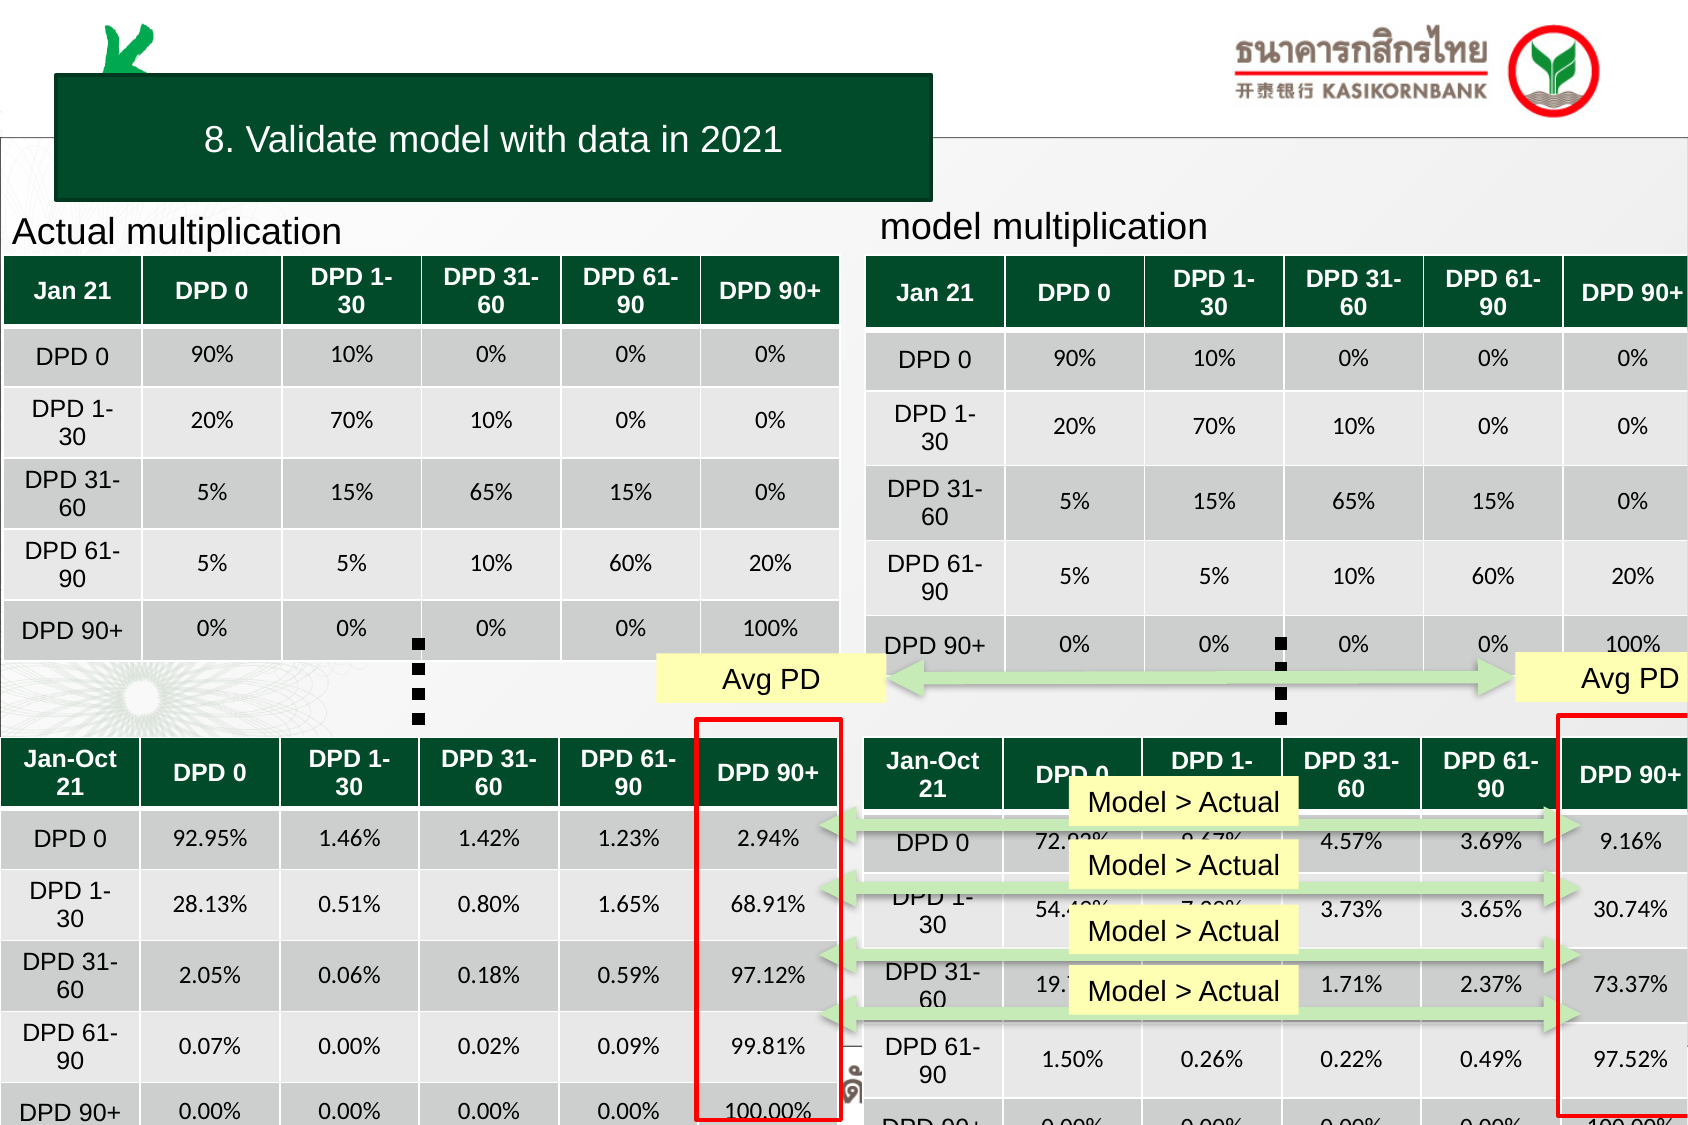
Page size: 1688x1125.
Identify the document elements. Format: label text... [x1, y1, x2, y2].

table_cell 5% [143, 530, 281, 599]
table_cell 0% [701, 329, 839, 386]
table_cell 0.00% [560, 1083, 697, 1125]
table_cell DPD 1-30 [866, 392, 1004, 465]
table_cell 0.00% [281, 1012, 418, 1082]
table_header DPD 1-30 [283, 260, 421, 324]
table_cell 3.73% [1283, 903, 1420, 947]
table_cell DPD 90+ [1, 1083, 139, 1125]
table_cell 54.49% [1004, 903, 1141, 947]
table_cell 10% [1145, 333, 1283, 390]
table_cell 0% [1145, 616, 1283, 670]
table_cell 20% [1564, 541, 1688, 615]
table_cell 5% [1145, 541, 1283, 615]
table_cell 10% [422, 388, 560, 457]
table_header Jan-Oct 21 [864, 738, 1002, 809]
table_cell 1.23% [560, 811, 694, 869]
table_cell 3.69% [1422, 839, 1556, 872]
table_header DPD 0 [1006, 256, 1144, 327]
table_cell 19.70% [1004, 968, 1068, 1007]
table_cell 20% [143, 388, 281, 457]
table_cell 0.09% [560, 1012, 694, 1082]
table_header DPD 31-60 [422, 256, 560, 324]
table_cell 10% [1285, 541, 1423, 615]
text_box [694, 717, 843, 1122]
table_cell 100.00% [1562, 1118, 1688, 1125]
table_cell 0% [143, 601, 281, 660]
table_cell DPD 0 [864, 839, 1002, 872]
table_cell 0% [562, 388, 700, 457]
table_cell DPD 61-90 [1, 1012, 139, 1082]
table_header DPD 61-90 [560, 738, 694, 806]
table_cell DPD 1-30 [864, 903, 1002, 947]
text_box Actual multiplication [0, 199, 444, 260]
table_cell 70% [283, 388, 421, 457]
table_cell 0.59% [560, 941, 694, 1011]
table_header DPD 0 [1004, 738, 1141, 809]
table_cell DPD 31-60 [864, 968, 1002, 1007]
table_cell 60% [562, 530, 700, 599]
table_header DPD 0 [141, 738, 279, 806]
table_cell DPD 0 [4, 329, 141, 386]
table_cell 3.73% [1299, 874, 1420, 881]
table_cell 0.00% [141, 1083, 279, 1125]
table_cell 15% [283, 459, 421, 528]
table_cell 0.02% [420, 1012, 558, 1082]
text_box 8. Validate model with data in 2021 [54, 73, 933, 202]
table_header DPD 90+ [701, 256, 839, 324]
table_header DPD 0 [143, 260, 281, 324]
table_cell 0% [422, 601, 560, 660]
table_header DPD 61-90 [1424, 256, 1562, 327]
table_header DPD 1-30 [1143, 738, 1281, 776]
table_cell 3.65% [1422, 874, 1539, 881]
table_cell 4.57% [1299, 839, 1420, 872]
table_cell 100% [1564, 616, 1688, 652]
table_cell DPD 31-60 [866, 466, 1004, 540]
text_box Model > Actual [1068, 839, 1299, 887]
text_box Model > Actual [1068, 965, 1299, 1013]
table_cell DPD 0 [1, 811, 139, 869]
table_cell 0.49% [1422, 1028, 1556, 1097]
table_header DPD 61-90 [1422, 738, 1556, 809]
picture [1233, 23, 1601, 120]
table_cell DPD 61-90 [866, 541, 1004, 615]
table_cell 0% [1424, 333, 1562, 390]
table_cell 1.42% [420, 811, 558, 869]
table_cell 0.00% [281, 1083, 418, 1125]
table_cell DPD 0 [866, 333, 1004, 390]
table_cell 65% [1285, 466, 1423, 540]
table_cell 60% [1424, 541, 1562, 615]
table_cell 0% [1424, 616, 1562, 675]
table_cell 0% [1564, 333, 1688, 390]
table_cell 0% [701, 459, 839, 528]
table_cell 0% [1564, 466, 1688, 540]
table_cell DPD 90+ [4, 601, 141, 660]
table_cell 1.65% [560, 870, 694, 940]
table_cell 0% [1424, 392, 1562, 465]
table_cell DPD 1-30 [1, 870, 139, 940]
table_cell 0% [283, 601, 421, 660]
table_cell 70% [1145, 392, 1283, 465]
table_cell 0% [1285, 333, 1423, 390]
table_cell 0.26% [1143, 1028, 1281, 1097]
table_cell 28.13% [141, 870, 279, 940]
table_cell 0.80% [420, 870, 558, 940]
table_cell 90% [1006, 333, 1144, 390]
table_header DPD 31-60 [1283, 738, 1420, 809]
picture [79, 23, 210, 73]
table_cell DPD 90+ [866, 616, 1004, 674]
table_cell 0% [1006, 616, 1144, 671]
table_cell 15% [562, 459, 700, 528]
picture [839, 1049, 862, 1125]
table_header DPD 31-60 [1285, 256, 1423, 327]
table_cell 15% [1145, 466, 1283, 540]
table_cell 0.06% [281, 941, 418, 1011]
table_cell 0.00% [1283, 1099, 1420, 1125]
text_box model multiplication [865, 194, 1299, 254]
table_cell 0.00% [1004, 1099, 1141, 1125]
table_cell 0.18% [420, 941, 558, 1011]
table_cell 0% [562, 601, 700, 660]
table_header Jan 21 [4, 260, 141, 324]
text_box Avg PD [656, 653, 887, 703]
table_cell 20% [1006, 392, 1144, 465]
table_cell 1.71% [1299, 968, 1420, 1007]
table_cell 3.65% [1422, 903, 1556, 947]
table_cell 0% [1285, 616, 1423, 670]
table_cell 100% [701, 601, 839, 653]
table_cell 5% [143, 459, 281, 528]
table_cell DPD 31-60 [4, 459, 141, 528]
table_cell 0.07% [141, 1012, 279, 1082]
table_cell 0% [1564, 392, 1688, 465]
table_header DPD 1-30 [1145, 256, 1283, 327]
table_header DPD 90+ [1564, 256, 1688, 327]
table_header DPD 1-30 [281, 738, 418, 806]
table_cell 0.00% [1422, 1099, 1560, 1125]
table_cell DPD 61-90 [864, 1028, 1002, 1097]
table_cell DPD 31-60 [1, 941, 139, 1011]
table_cell 10% [283, 329, 421, 386]
table_cell 15% [1424, 466, 1562, 540]
table_cell 65% [422, 459, 560, 528]
table_cell 90% [143, 329, 281, 386]
table_cell 5% [1006, 541, 1144, 615]
table_cell 0.00% [1143, 1099, 1281, 1125]
table_cell 0% [562, 329, 700, 386]
text_box Avg PD [1515, 652, 1688, 702]
table_cell 10% [422, 530, 560, 599]
table_cell DPD 90+ [864, 1099, 1002, 1125]
text_box Model > Actual [1068, 904, 1299, 954]
table_cell 0% [701, 388, 839, 457]
table_cell 72.92% [1004, 839, 1068, 872]
table_cell DPD 1-30 [4, 388, 141, 457]
table_cell 2.05% [141, 941, 279, 1011]
table_header Jan 21 [866, 256, 1004, 327]
table_cell 0.51% [281, 870, 418, 940]
table_cell 0.22% [1283, 1028, 1420, 1097]
table_cell 2.37% [1422, 968, 1556, 1007]
table_cell 1.46% [281, 811, 418, 869]
table_header Jan-Oct 21 [1, 738, 139, 806]
table_cell 92.95% [141, 811, 279, 869]
table_cell 1.50% [1004, 1028, 1141, 1097]
table_cell 0% [422, 329, 560, 386]
table_cell DPD 1-30 [864, 874, 1002, 881]
text_box Model > Actual [1068, 776, 1299, 824]
table_header DPD 61-90 [562, 256, 700, 324]
text_box [1556, 713, 1688, 1118]
table_header DPD 31-60 [420, 738, 558, 806]
table_cell 5% [283, 530, 421, 599]
table_cell 54.49% [1004, 874, 1068, 881]
table_cell 5% [1006, 466, 1144, 540]
table_cell 10% [1285, 392, 1423, 465]
table_cell 20% [701, 530, 839, 599]
table_cell DPD 61-90 [4, 530, 141, 599]
table_cell 0.00% [420, 1083, 558, 1125]
